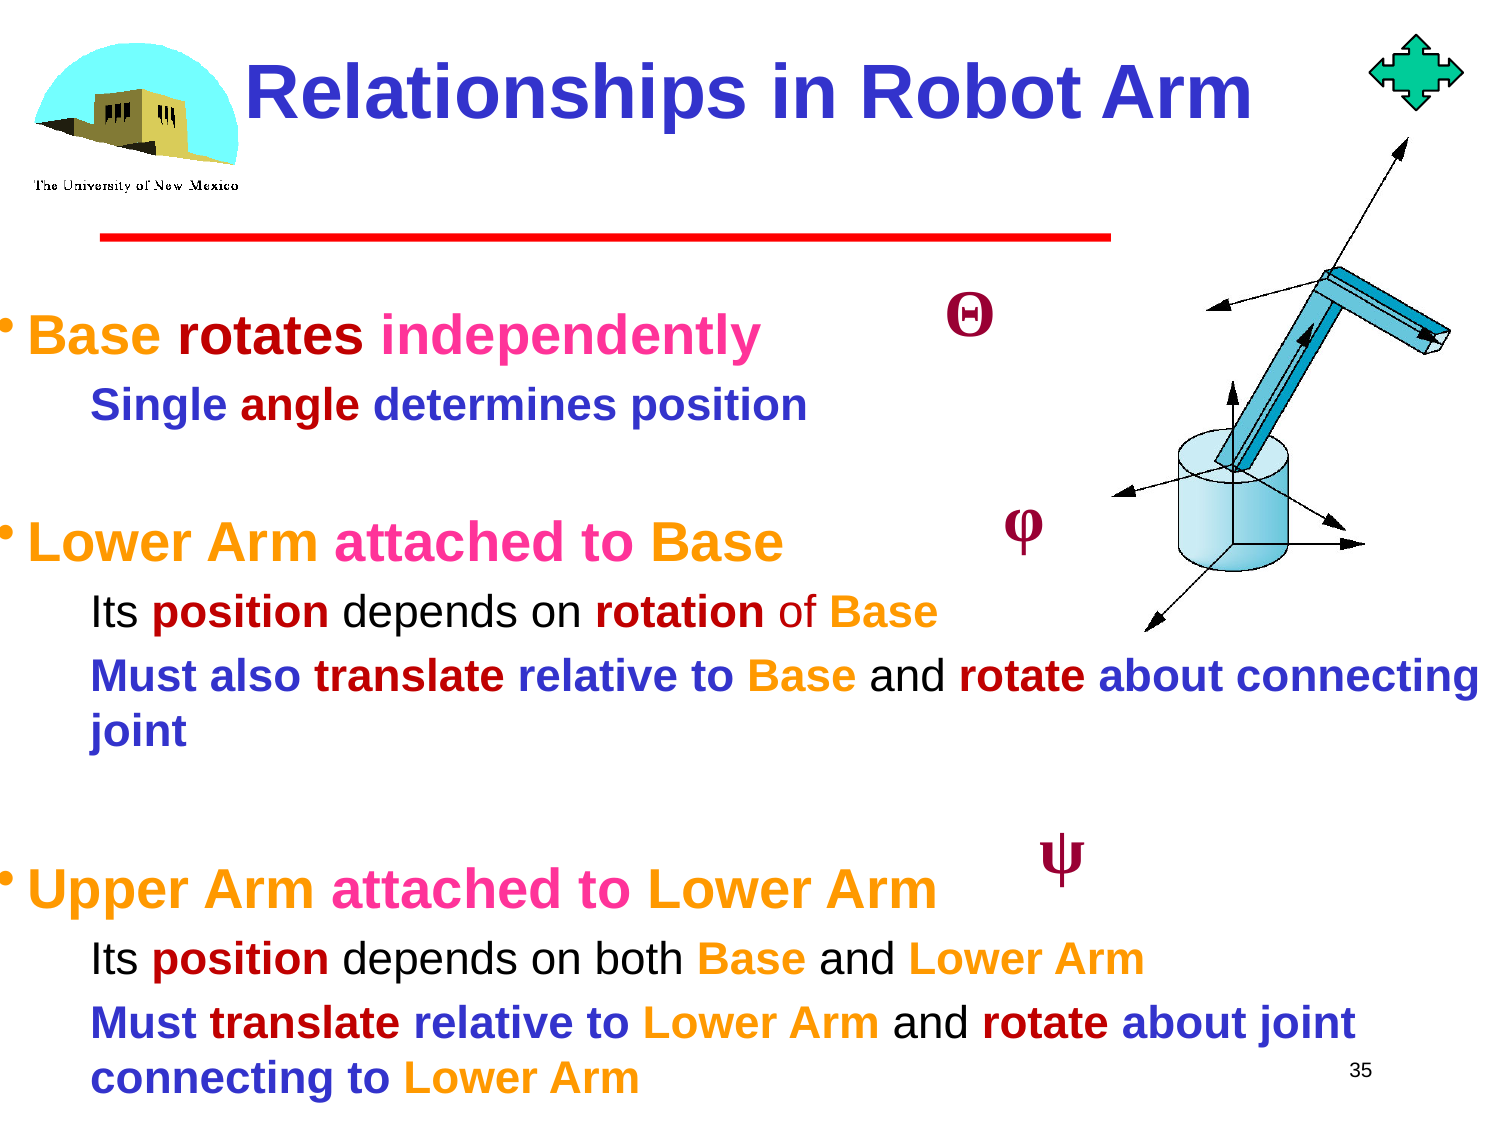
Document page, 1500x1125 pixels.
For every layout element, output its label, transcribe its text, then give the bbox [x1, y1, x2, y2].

text_box ψ [937, 799, 1187, 895]
text_box Θ [862, 262, 1106, 358]
title Relationships in Robot Arm [200, 0, 1300, 175]
list Base rotates independently Single angle determines position Lower Arm attached to Base Its position depends on rotation of Base Must also translate relative to Base and rotate about connecting joint Upper Arm attached to Lower Arm Its position depends on both Base and Lower Arm Must translate relative to Lower Arm and rotate about joint connecting to Lower Arm [0, 290, 1500, 1125]
text_box φ [900, 467, 1106, 563]
picture [1111, 137, 1451, 632]
text_box [1369, 34, 1464, 111]
